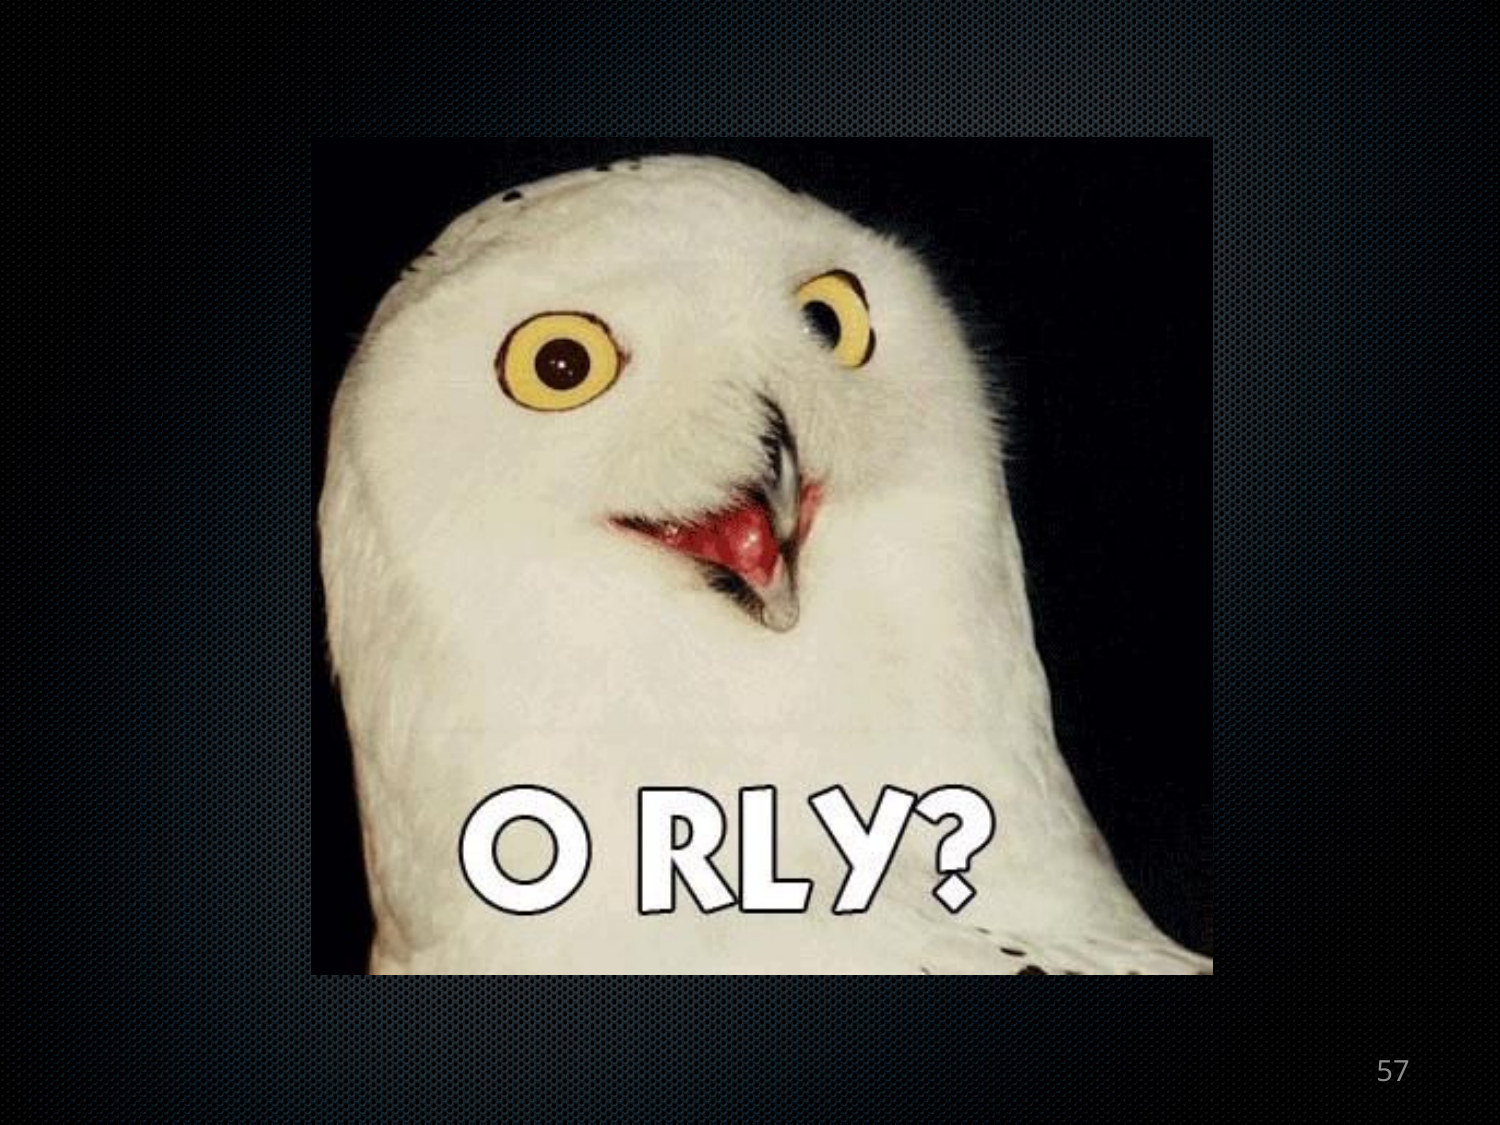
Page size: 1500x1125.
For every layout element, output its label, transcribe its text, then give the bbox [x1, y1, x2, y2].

slide_number 57 [1074, 1042, 1425, 1103]
picture [0, 0, 1500, 1125]
